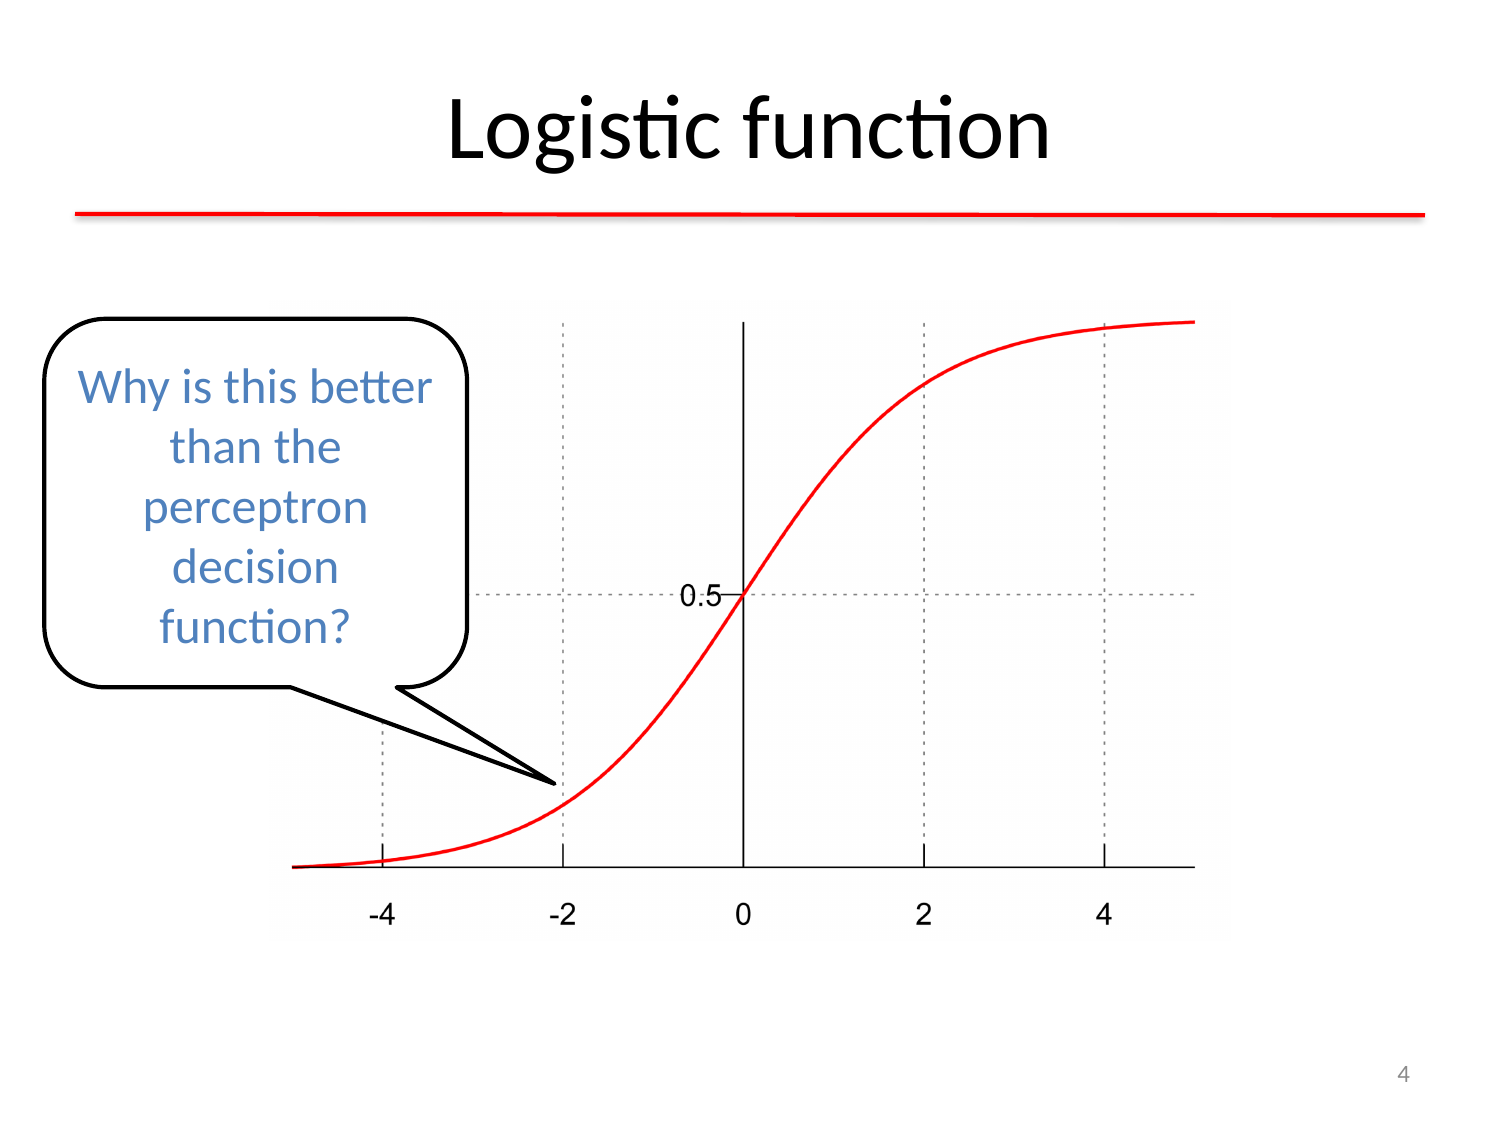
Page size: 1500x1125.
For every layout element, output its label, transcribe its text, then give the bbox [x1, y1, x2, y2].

slide_number 4 [1074, 1042, 1425, 1103]
picture [269, 299, 1231, 941]
text_box Why is this better than the perceptron decision function? [42, 316, 264, 690]
title Logistic function [75, 45, 1425, 198]
